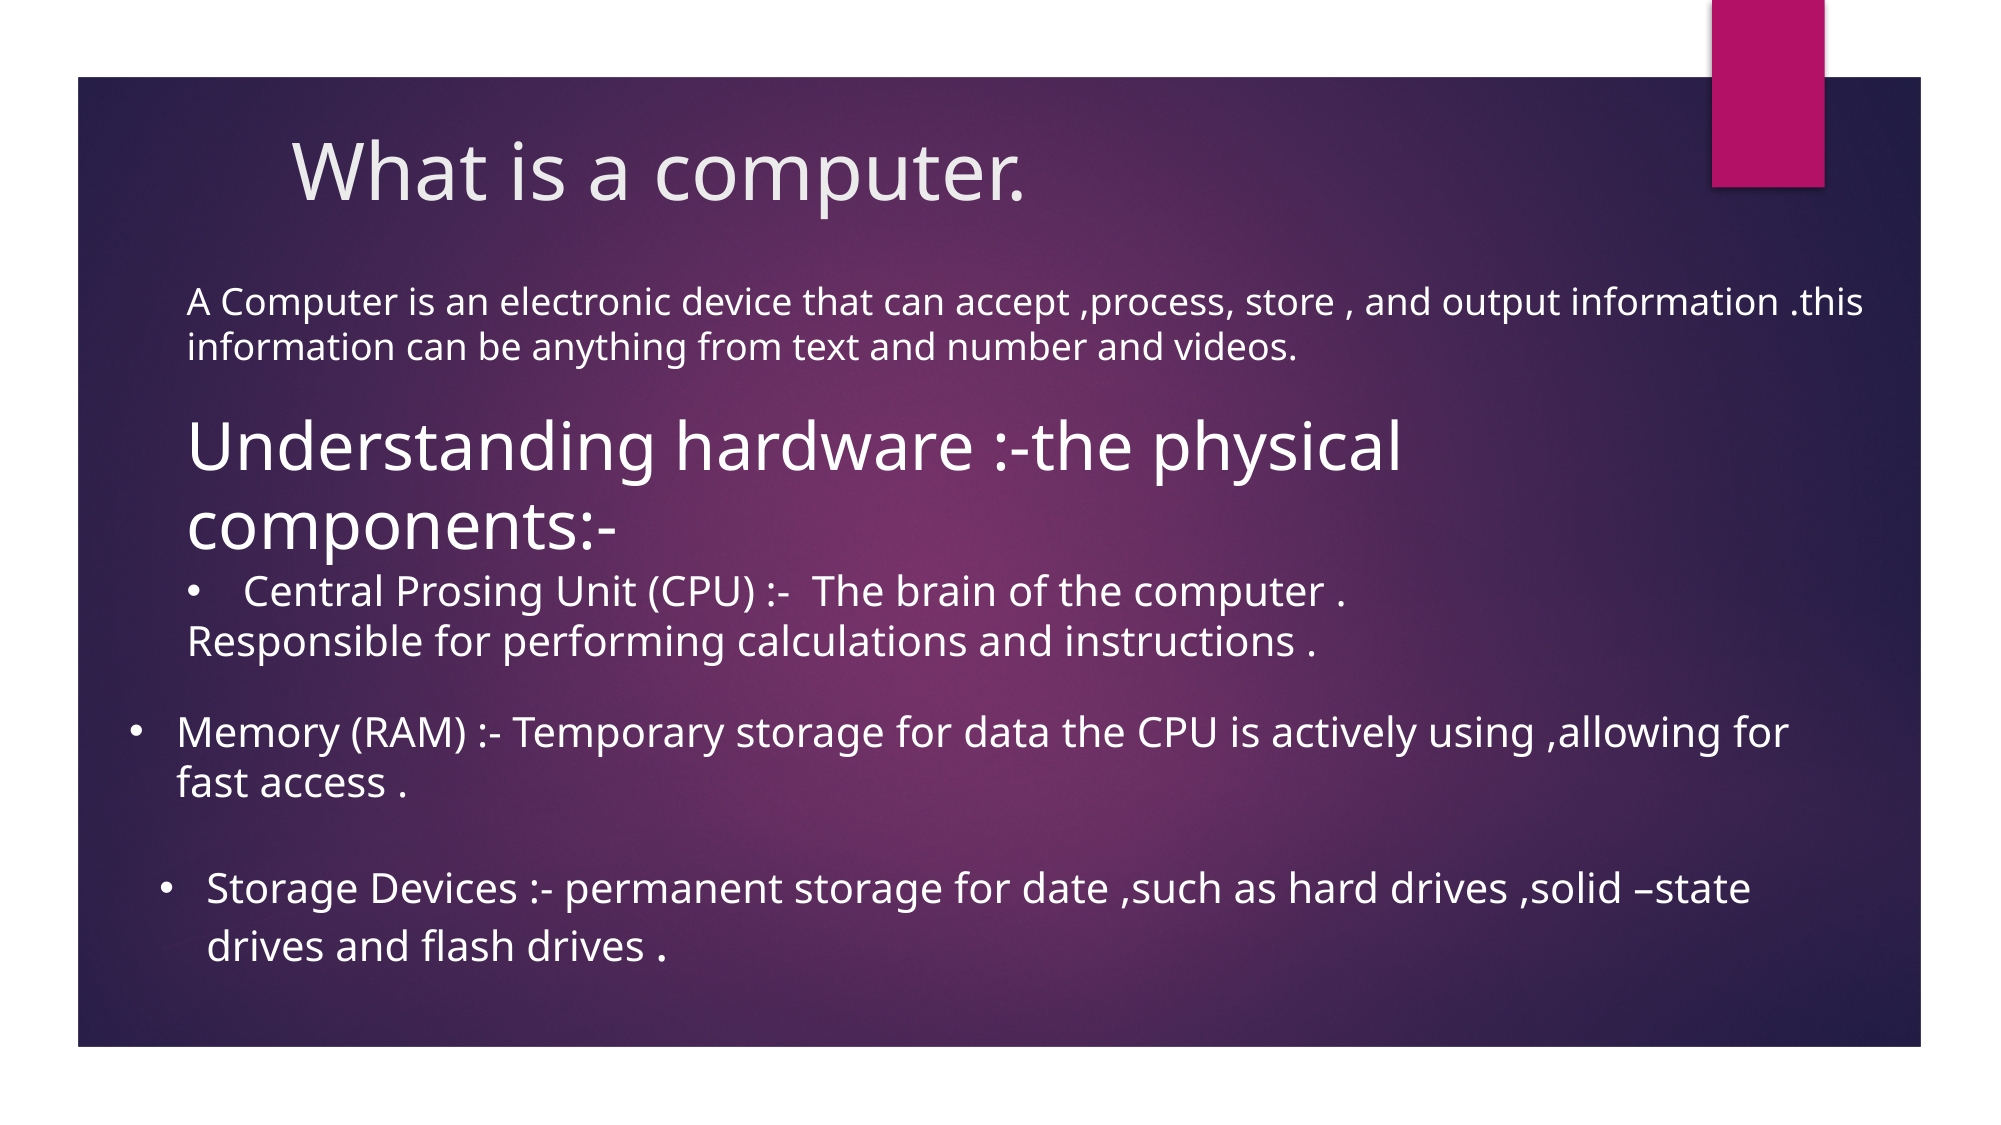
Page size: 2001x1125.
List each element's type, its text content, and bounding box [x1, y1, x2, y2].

title What is a computer. [276, 112, 1724, 225]
text_box A Computer is an electronic device that can accept ,process, store , and output information .this information can be anything from text and number and videos. [171, 270, 1917, 376]
text_box Memory (RAM) :- Temporary storage for data the CPU is actively using ,allowing for fast access . [114, 698, 1886, 814]
text_box Understanding hardware :-the physical components:- [171, 396, 1575, 557]
text_box Storage Devices :- permanent storage for date ,such as hard drives ,solid –state drives and flash drives . [144, 804, 1886, 980]
text_box Central Prosing Unit (CPU) :- The brain of the computer . Responsible for performing calculations and instructions . [171, 557, 1795, 673]
